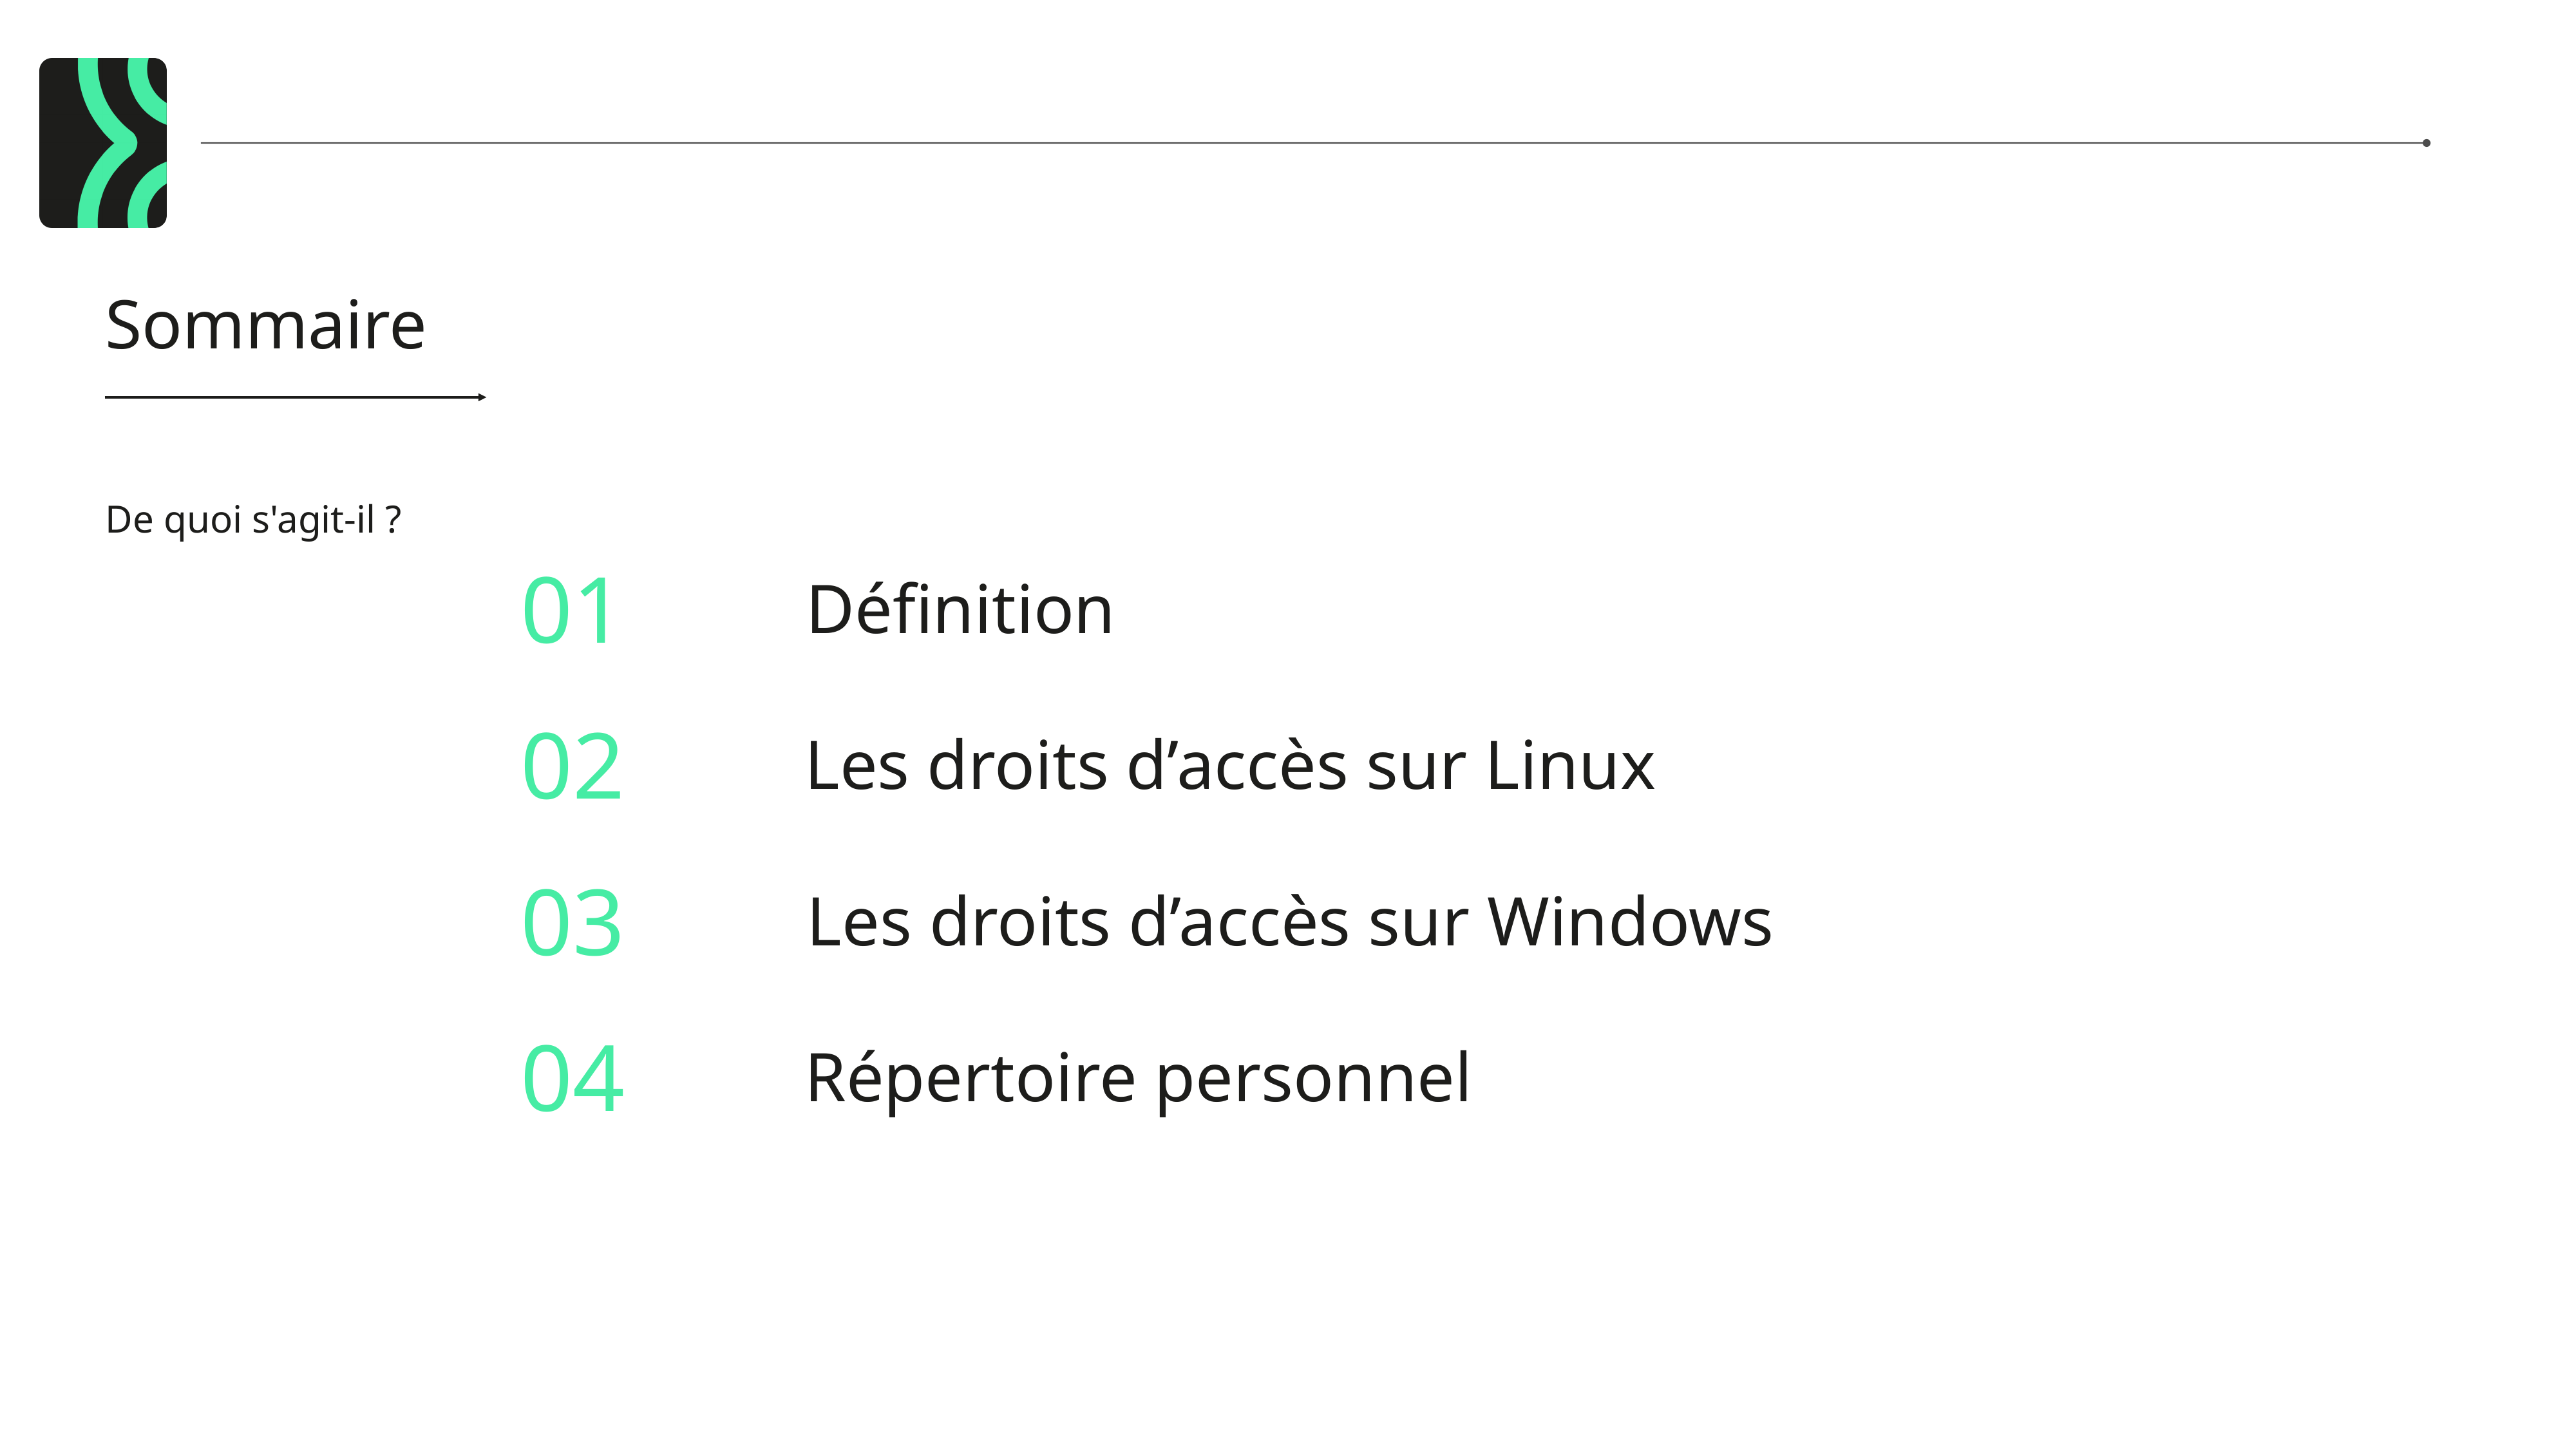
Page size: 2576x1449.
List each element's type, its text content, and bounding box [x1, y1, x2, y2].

text_box De quoi s'agit-il ? [100, 489, 471, 545]
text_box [515, 857, 2491, 980]
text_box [515, 701, 2491, 824]
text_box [515, 545, 2188, 668]
picture [39, 58, 167, 228]
text_box Sommaire [100, 276, 1180, 368]
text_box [515, 1014, 2491, 1136]
